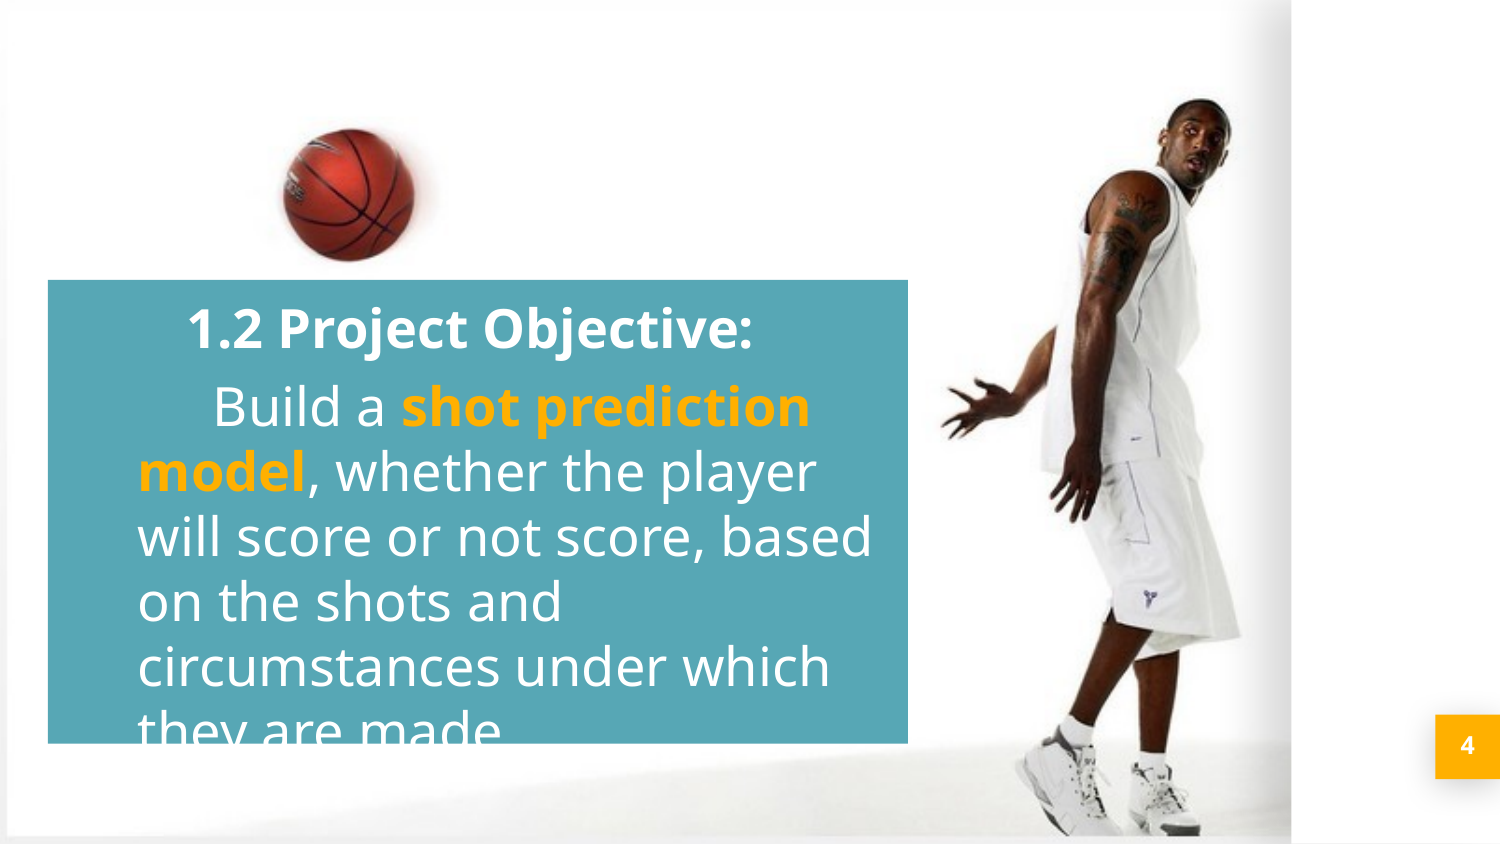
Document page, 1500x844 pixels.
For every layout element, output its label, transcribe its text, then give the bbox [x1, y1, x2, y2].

list 1.2 Project Objective: Build a shot prediction model, whether the player will score or not score, based on the shots and circumstances under which they are made. [47, 279, 908, 744]
picture [0, 0, 1291, 844]
slide_number ‹#› [1435, 714, 1500, 780]
